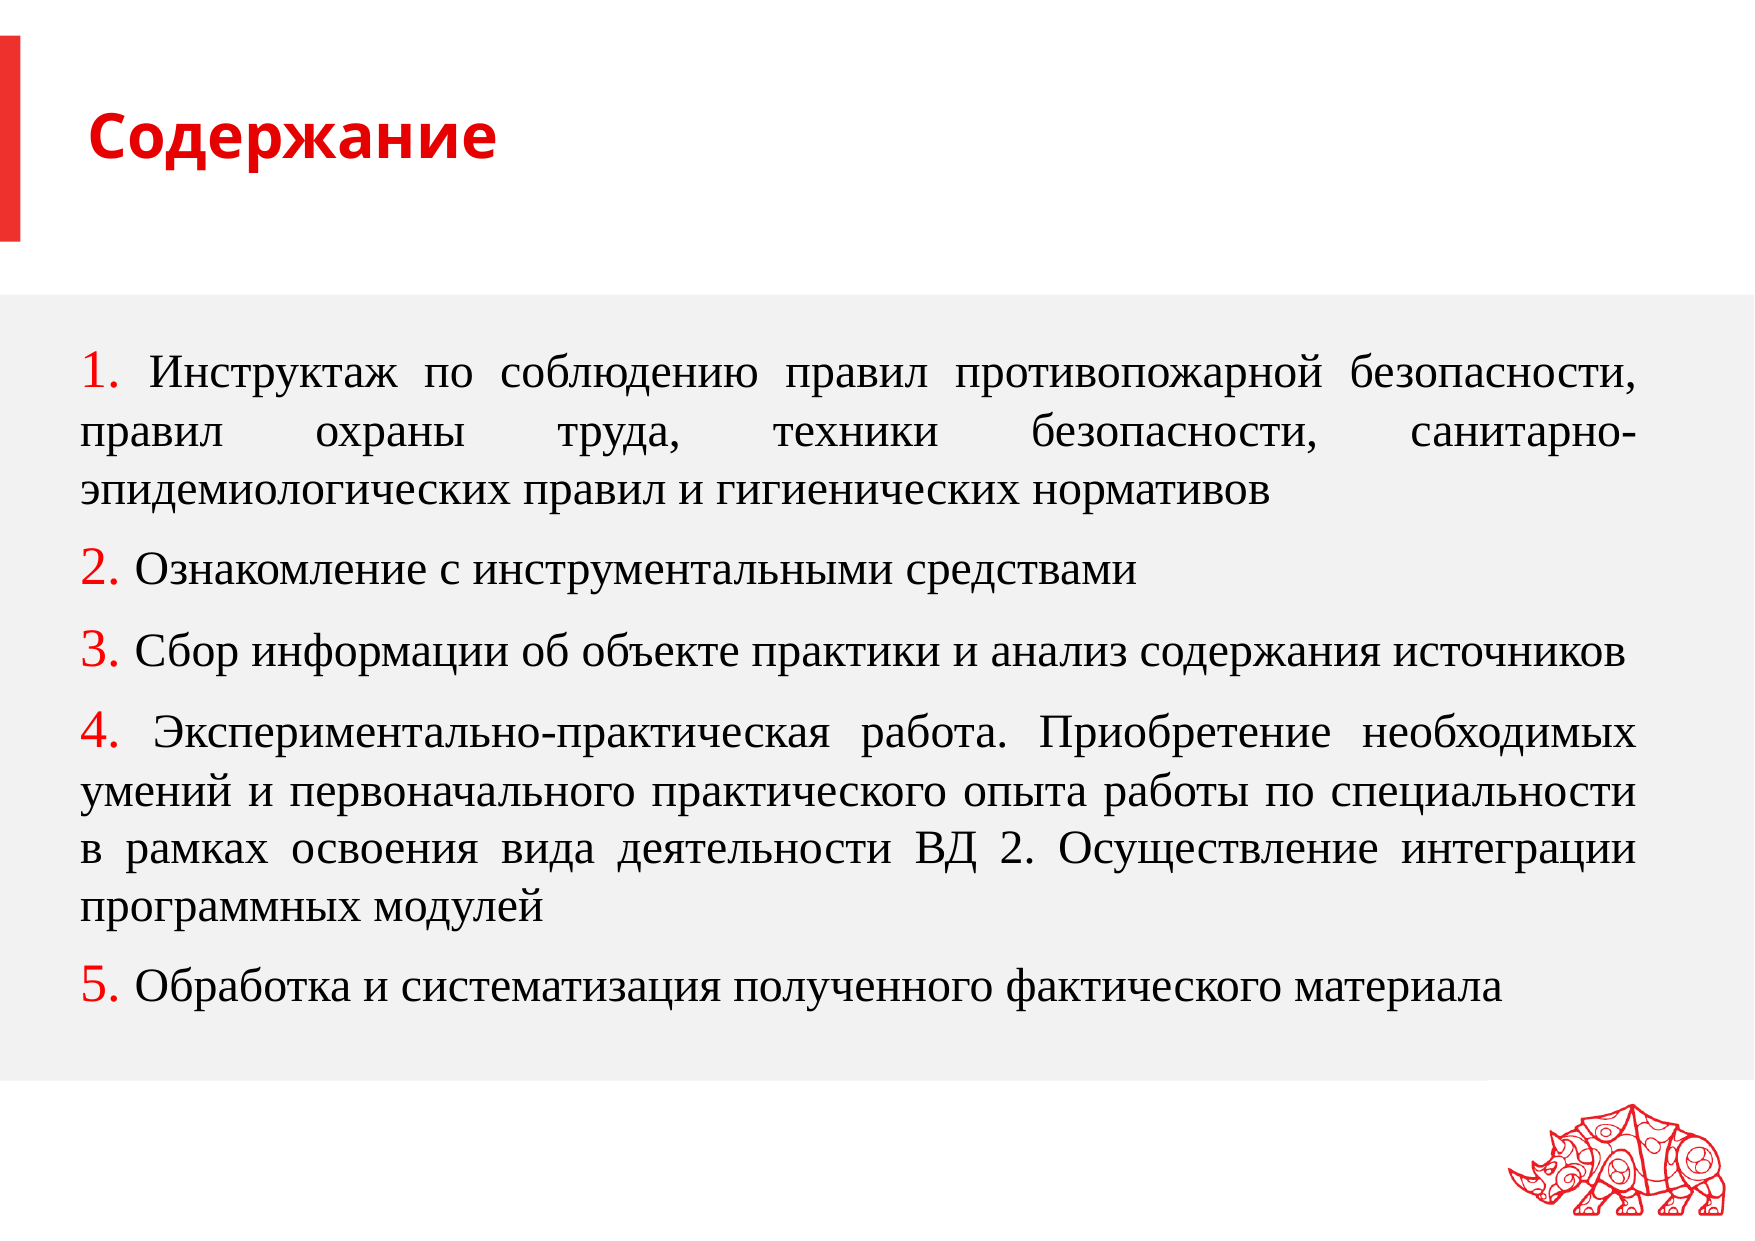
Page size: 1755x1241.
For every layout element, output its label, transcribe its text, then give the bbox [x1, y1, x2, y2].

picture [1487, 1080, 1755, 1229]
title Содержание [87, 35, 1677, 243]
text_box 1. Инструктаж по соблюдению правил противопожарной безопасности, правил охраны труда, техники безопасности, санитарно-эпидемиологических правил и гигиенических нормативов 2. Ознакомление с инструментальными средствами 3. Сбор информации об объекте практики и анализ содержания источников 4. Экспериментально-практическая работа. Приобретение необходимых умений и первоначального практического опыта работы по специальности в рамках освоения вида деятельности ВД 2. Осуществление интеграции программных модулей 5. Обработка и систематизация полученного фактического материала [65, 326, 1655, 1095]
